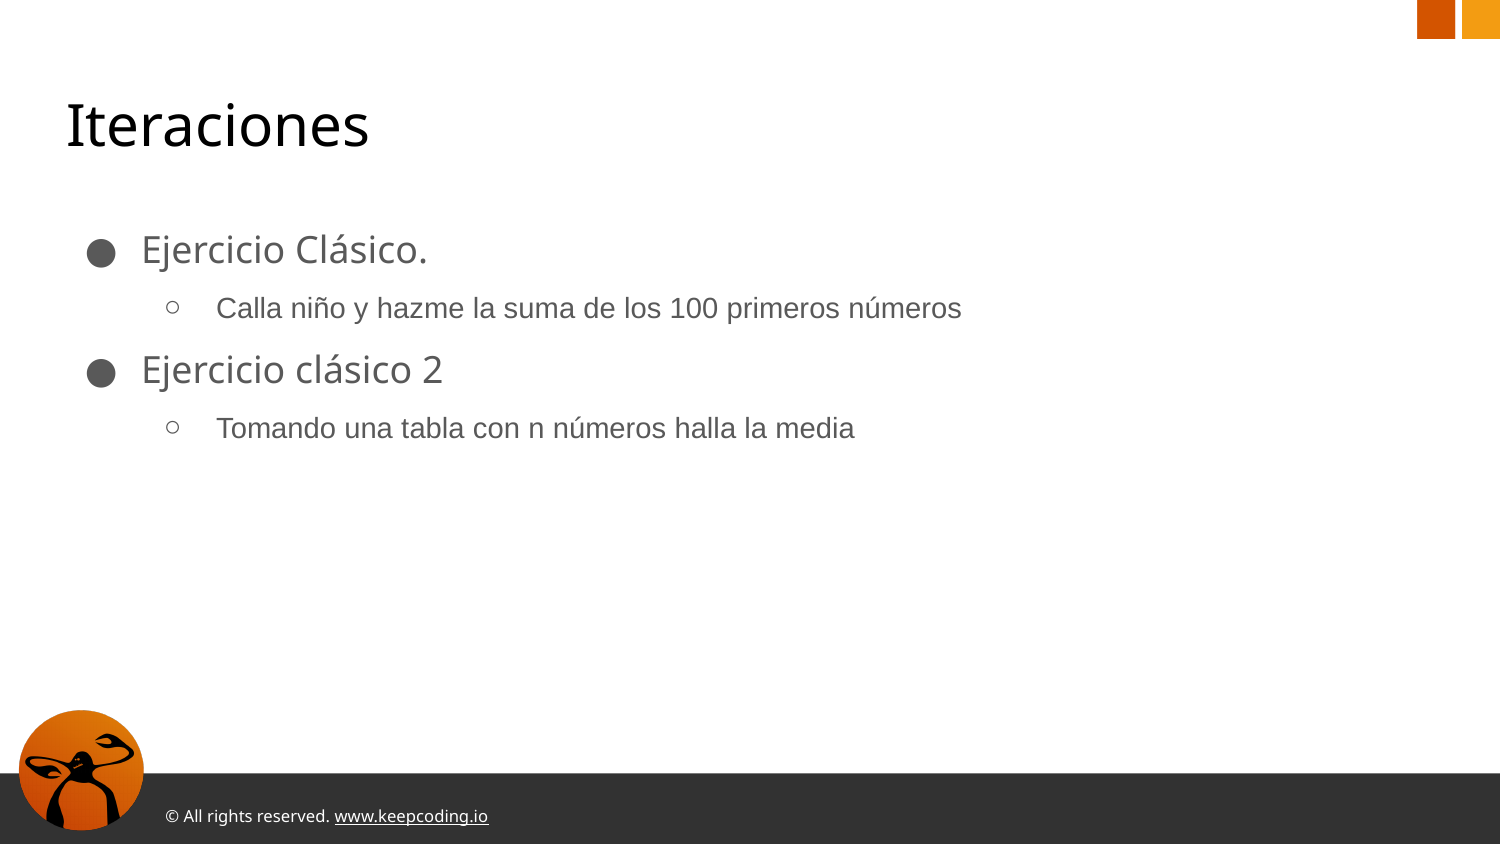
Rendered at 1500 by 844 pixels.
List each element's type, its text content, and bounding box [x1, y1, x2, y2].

title Iteraciones [51, 72, 1449, 167]
list Ejercicio Clásico. Calla niño y hazme la suma de los 100 primeros números Ejercicio clásico 2 Tomando una tabla con n números halla la media [51, 189, 1449, 750]
picture [0, 676, 237, 844]
